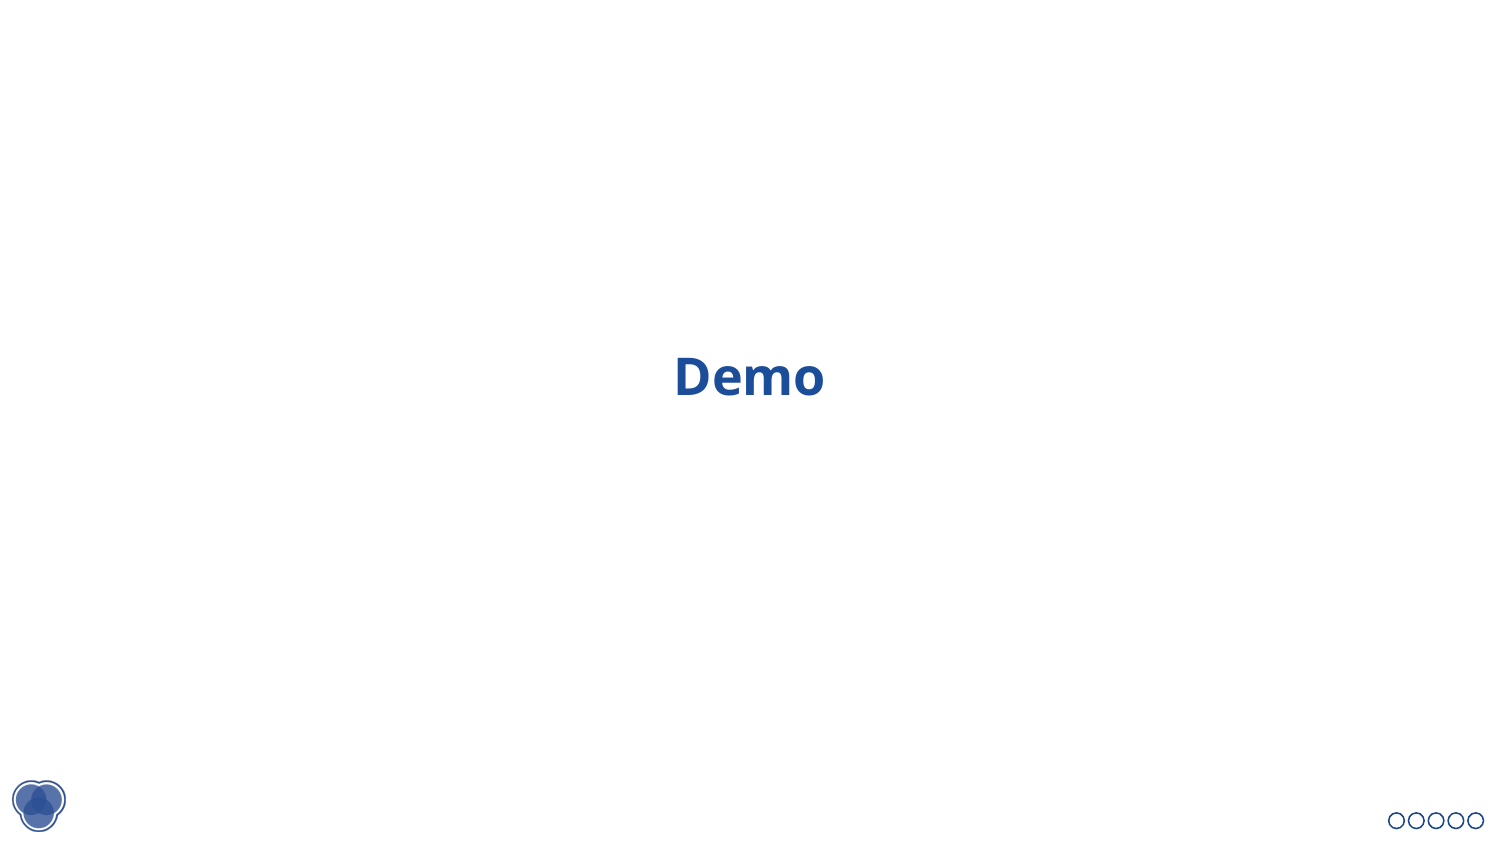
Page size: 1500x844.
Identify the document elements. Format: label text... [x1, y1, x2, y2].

title Demo [51, 327, 1449, 422]
picture [12, 780, 66, 832]
